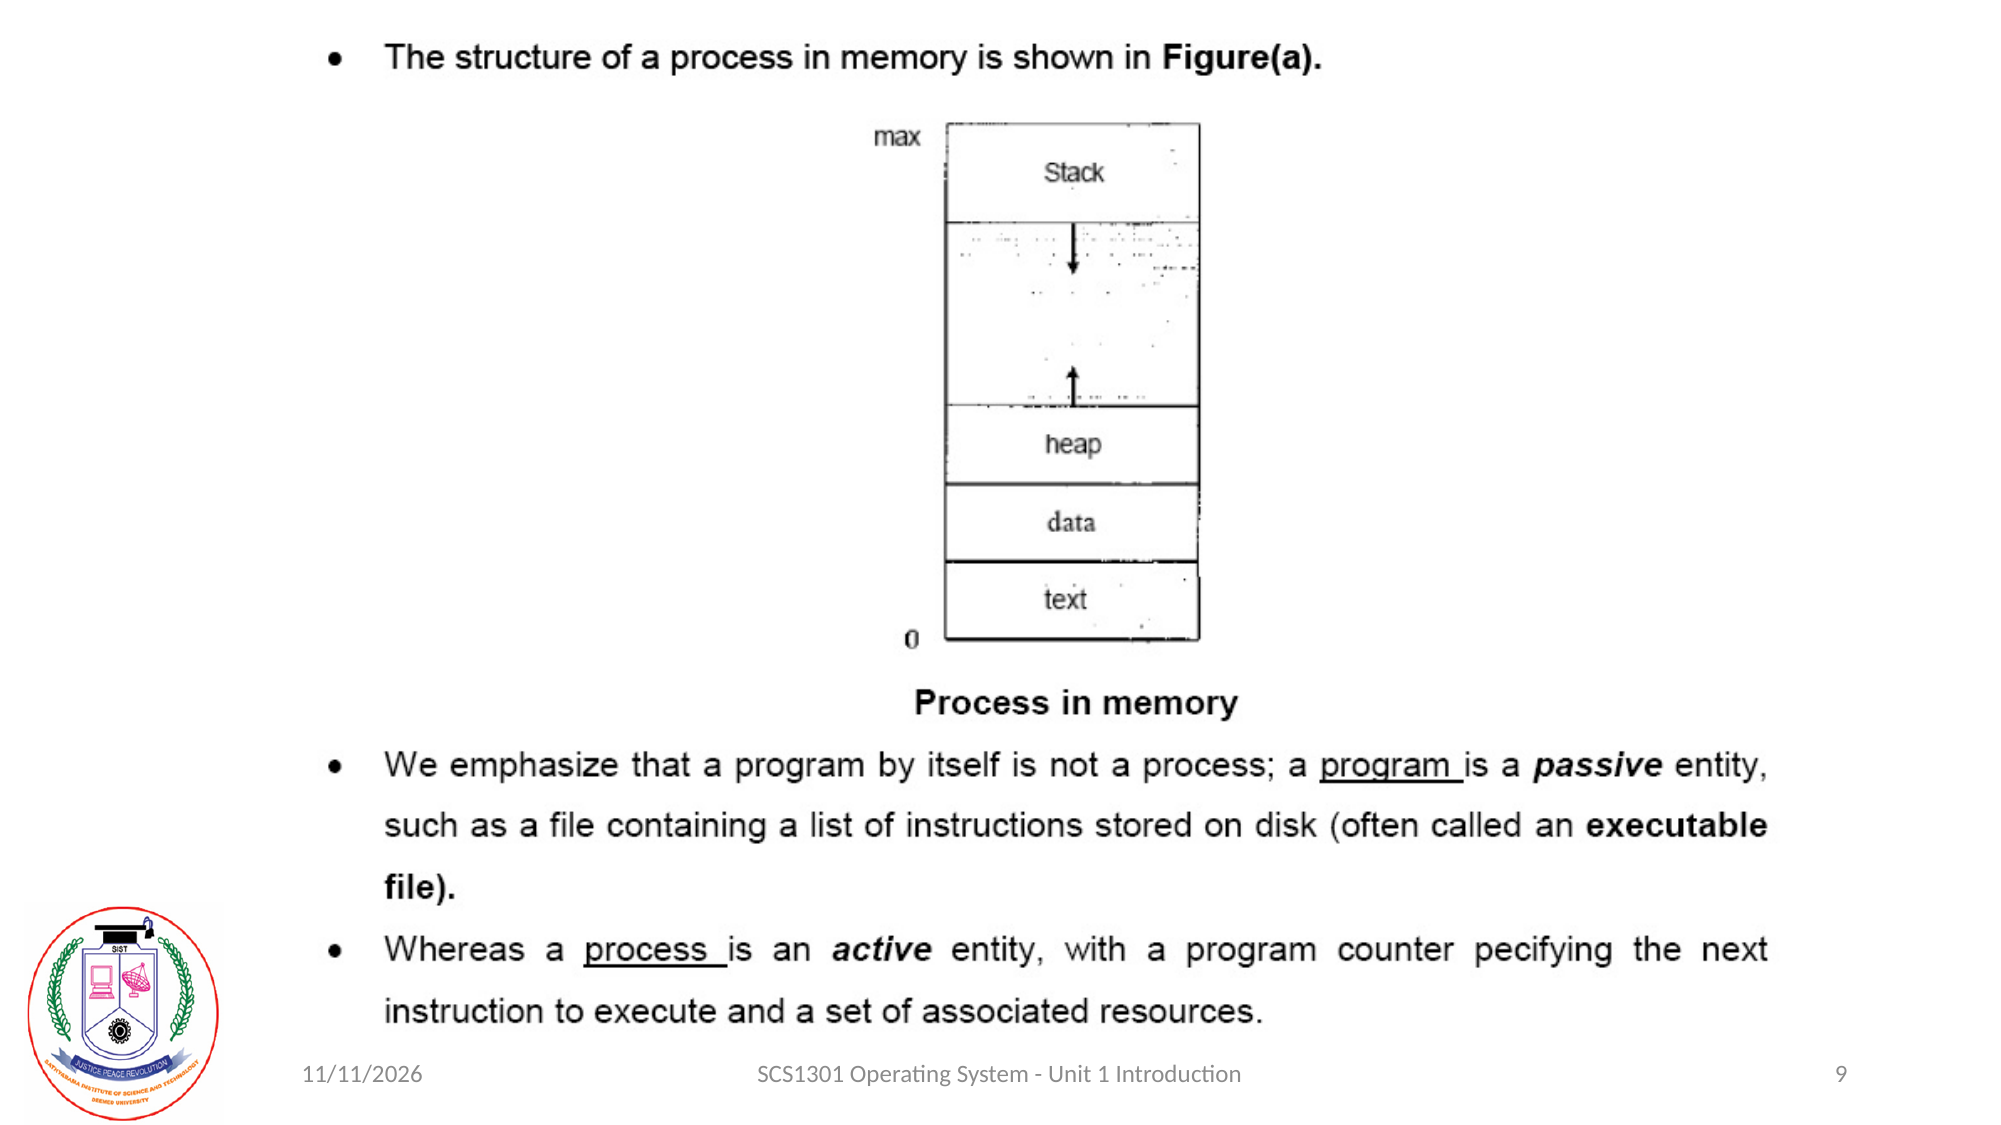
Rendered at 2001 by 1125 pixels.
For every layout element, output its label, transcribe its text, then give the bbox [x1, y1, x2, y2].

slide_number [137, 1042, 588, 1103]
footer SCS1301 Operating System - Unit 1 Introduction [662, 1042, 1338, 1103]
slide_number 9 [1412, 1042, 1863, 1103]
picture [24, 902, 224, 1125]
picture [317, 39, 1781, 1040]
